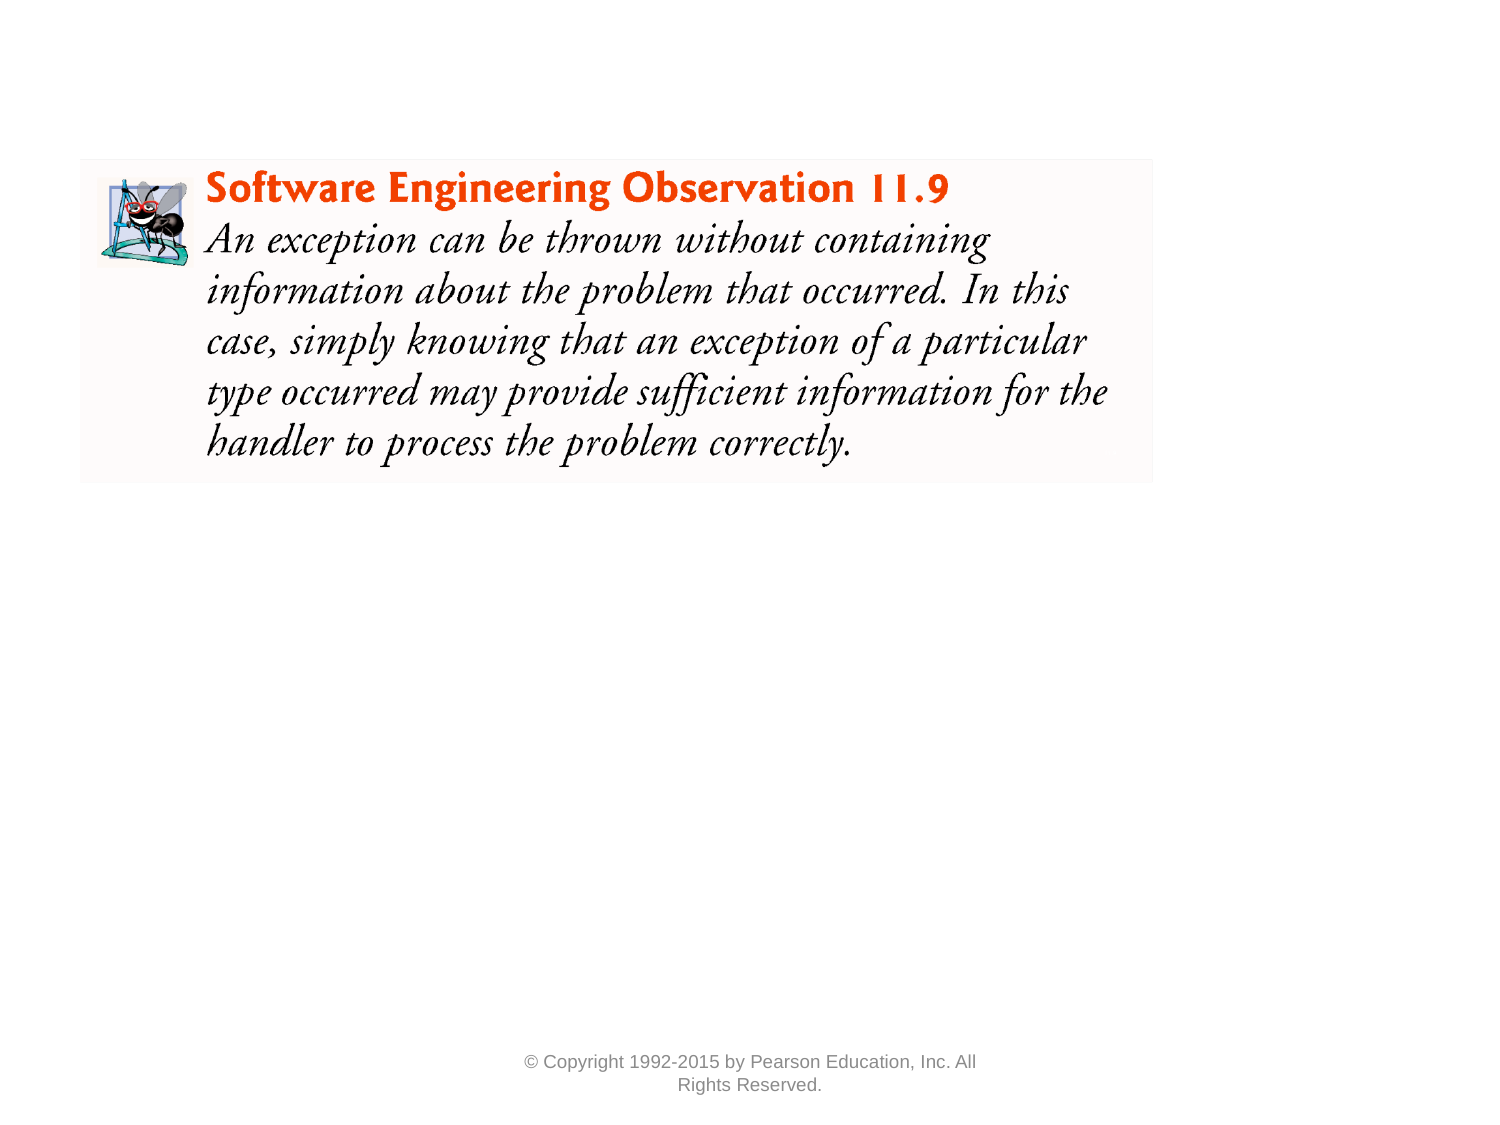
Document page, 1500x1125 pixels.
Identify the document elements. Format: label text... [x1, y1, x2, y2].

footer © Copyright 1992-2015 by Pearson Education, Inc. All Rights Reserved. [496, 1042, 1004, 1103]
picture [0, 106, 1500, 1018]
